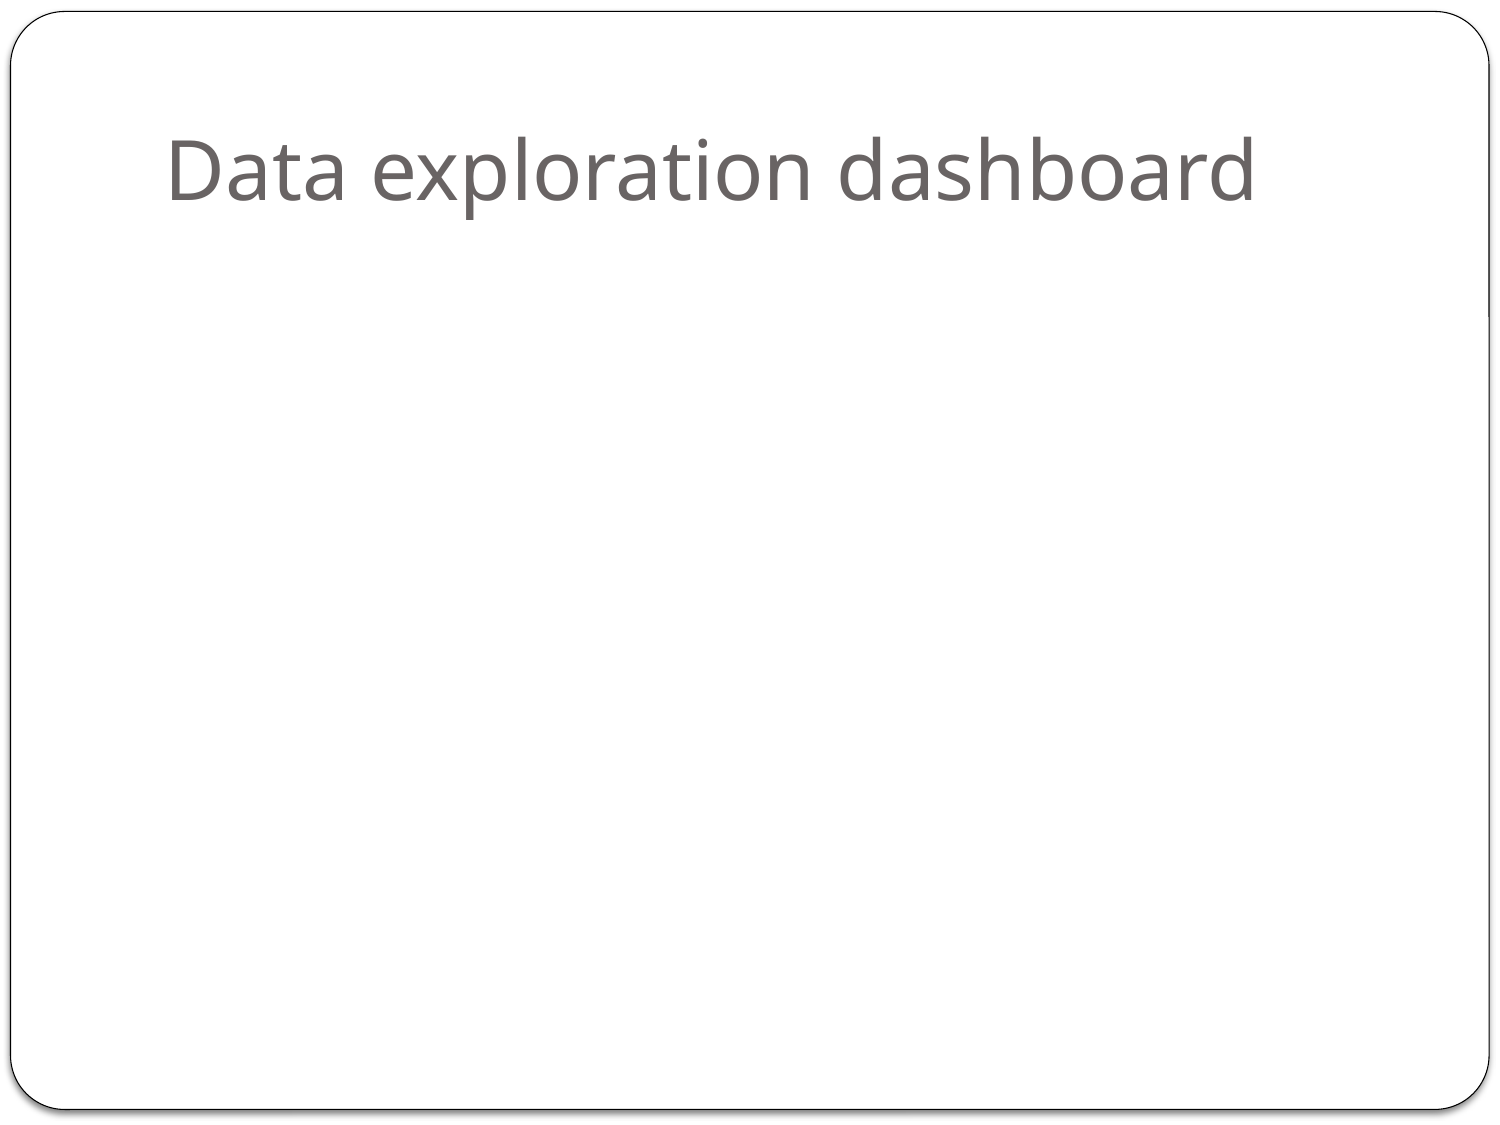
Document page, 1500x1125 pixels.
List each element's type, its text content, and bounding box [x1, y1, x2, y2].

title Data exploration dashboard [150, 45, 1425, 233]
